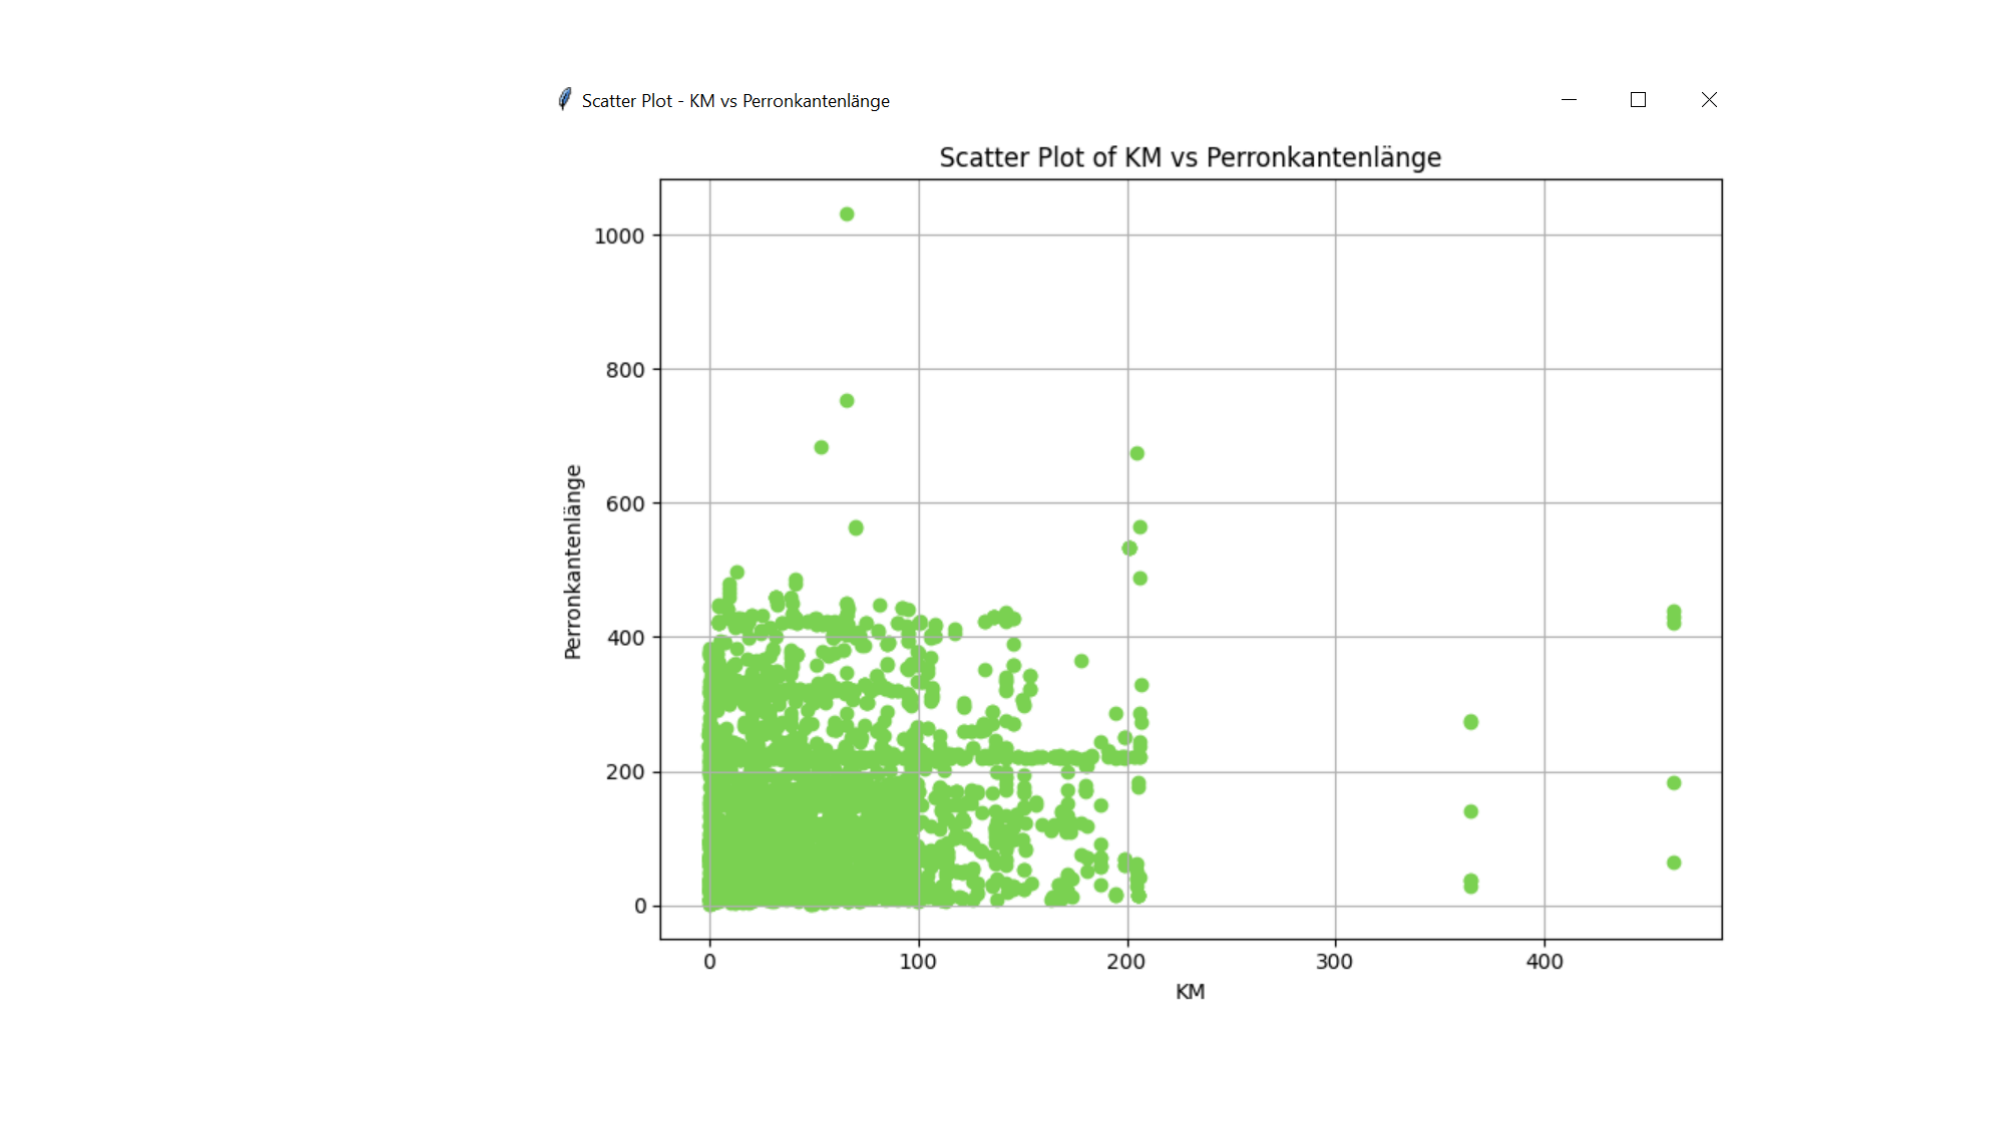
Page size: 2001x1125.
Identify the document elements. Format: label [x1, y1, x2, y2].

list [543, 83, 1733, 1014]
